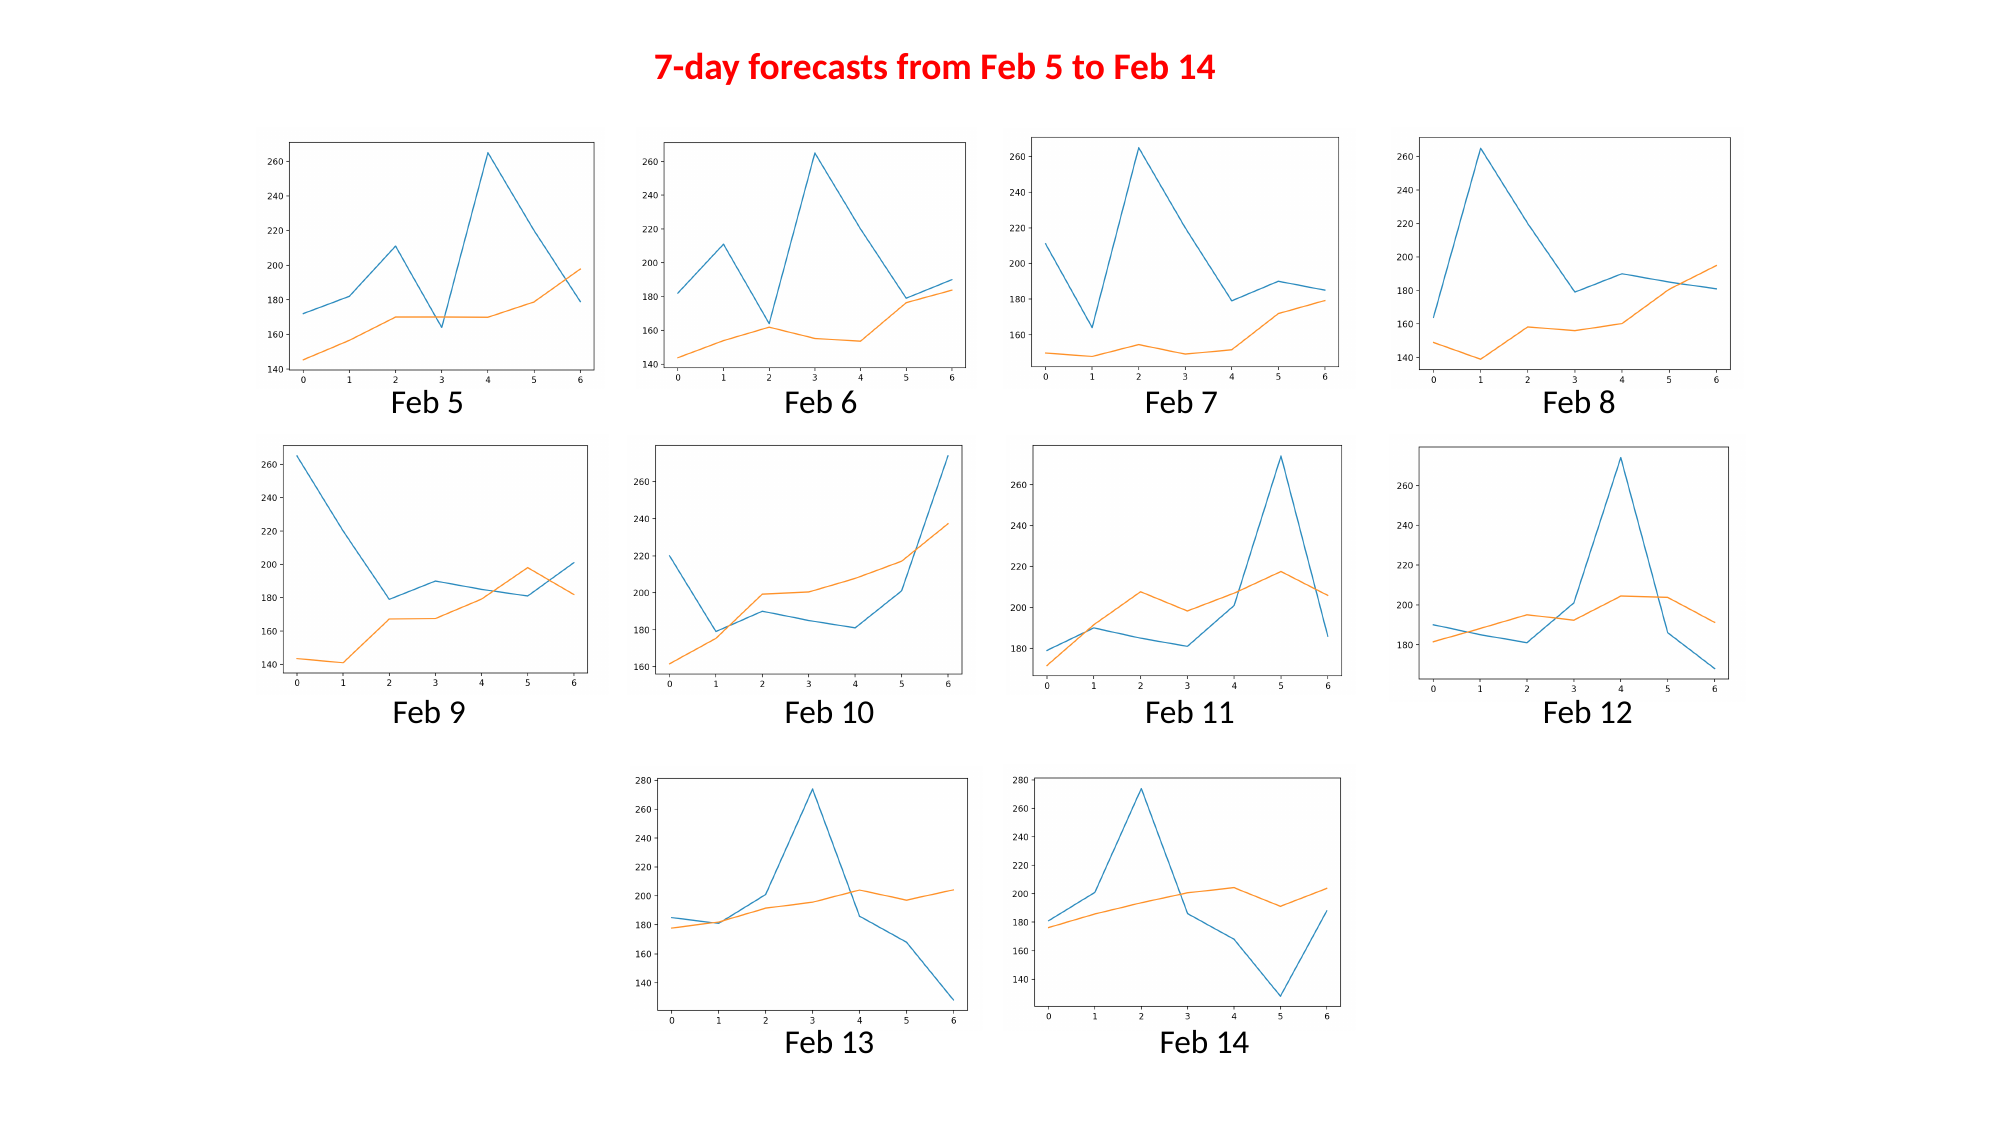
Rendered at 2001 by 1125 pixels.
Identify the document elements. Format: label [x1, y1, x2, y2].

text_box [256, 34, 1746, 1069]
